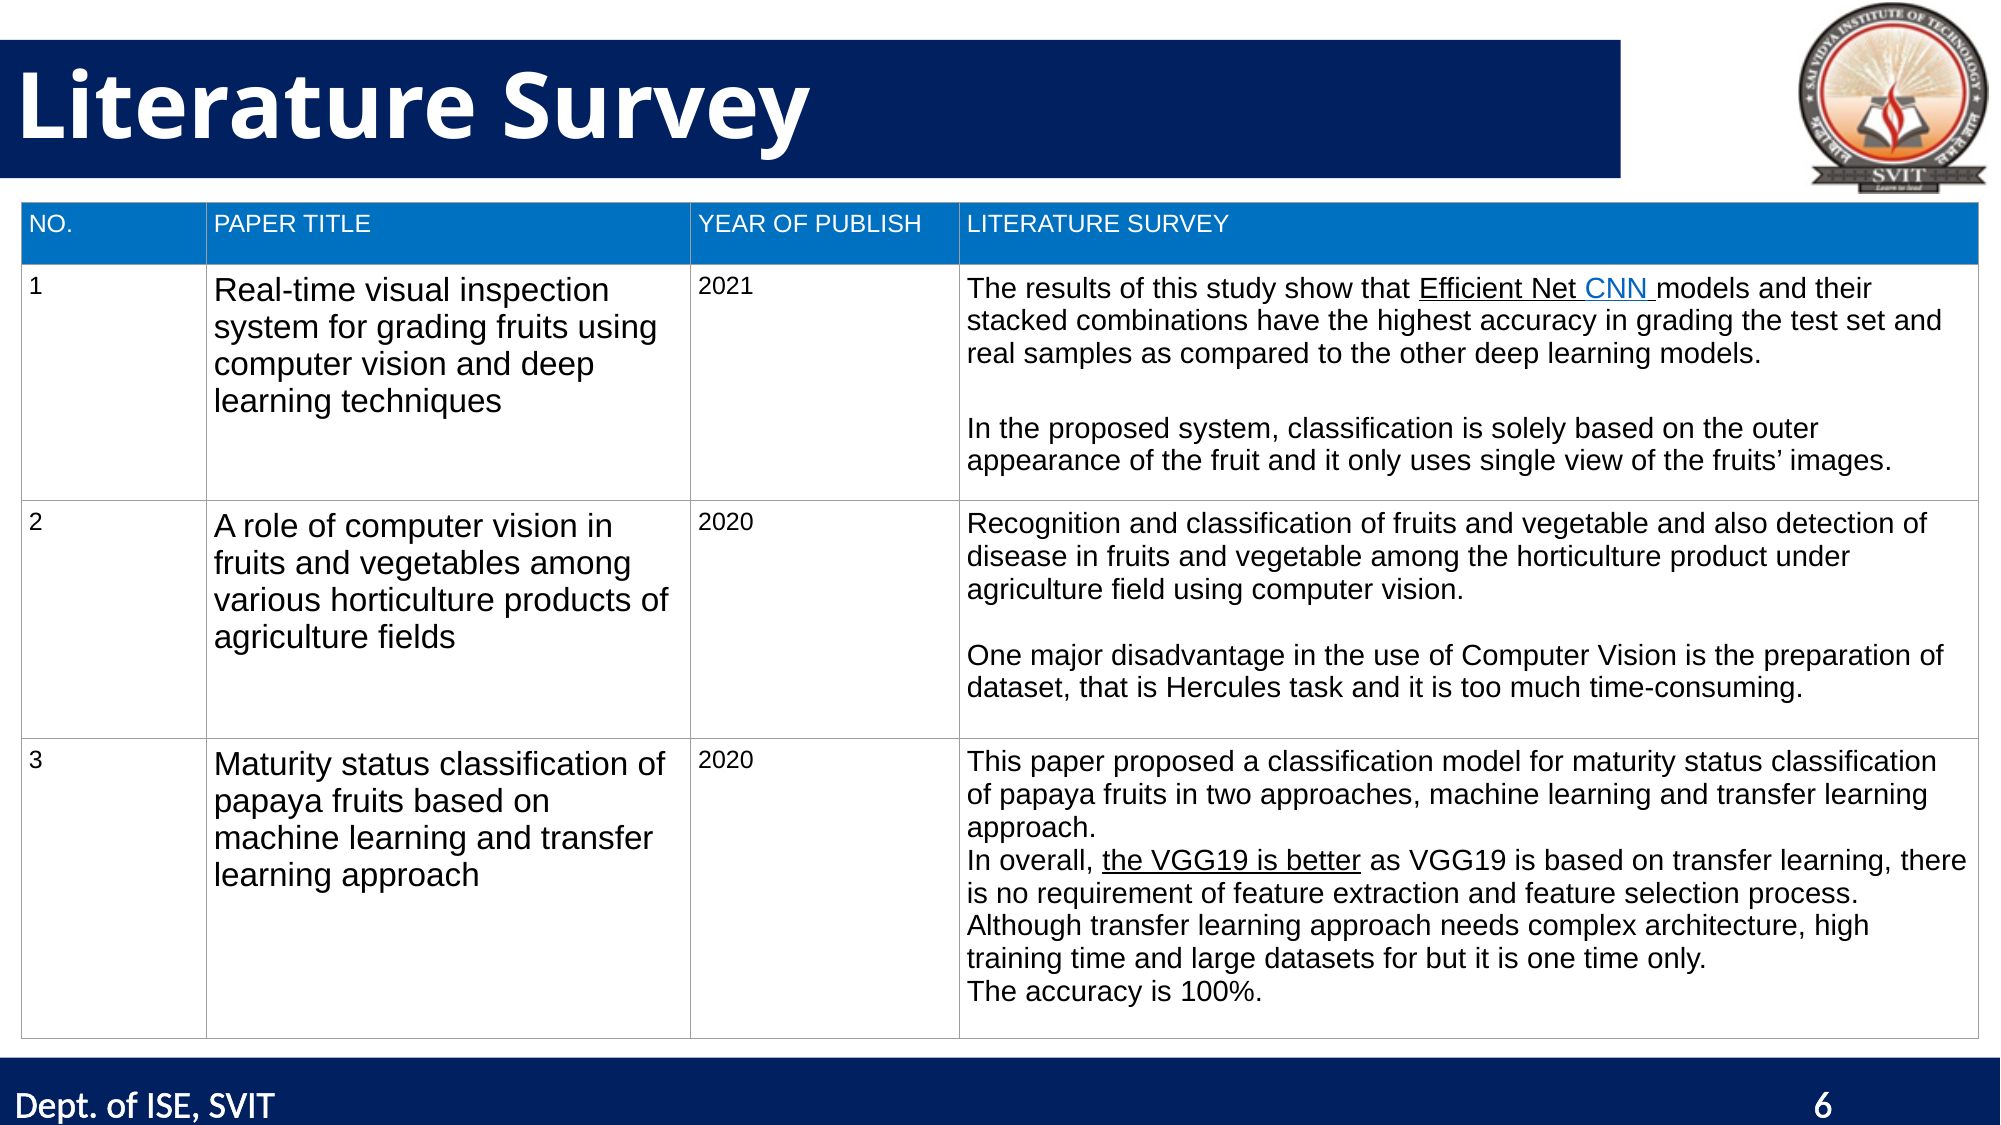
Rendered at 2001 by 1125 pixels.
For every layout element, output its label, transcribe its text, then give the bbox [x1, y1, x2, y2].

table_header LITERATURE SURVEY [960, 203, 1978, 264]
table_cell Real-time visual inspection system for grading fruits using computer vision and deep learning techniques [207, 265, 690, 500]
picture [1798, 75, 1989, 194]
table_cell 2020 [691, 501, 959, 738]
table_cell The results of this study show that Efficient Net CNN models and their stacked combinations have the highest accuracy in grading the test set and real samples as compared to the other deep learning models. In the proposed system, classification is solely based on the outer appearance of the fruit and it only uses single view of the fruits’ images. [960, 265, 1978, 500]
table_cell 2020 [691, 739, 959, 1038]
table_cell Recognition and classification of fruits and vegetable and also detection of disease in fruits and vegetable among the horticulture product under agriculture field using computer vision. One major disadvantage in the use of Computer Vision is the preparation of dataset, that is Hercules task and it is too much time-consuming. [960, 501, 1978, 738]
table_cell A role of computer vision in fruits and vegetables among various horticulture products of agriculture fields [207, 501, 690, 738]
table_header PAPER TITLE [207, 203, 690, 264]
slide_number 6 [1275, 1057, 2000, 1125]
table_header YEAR OF PUBLISH [691, 203, 959, 264]
footer Dept. of CSE, SVIT [0, 1057, 1275, 1125]
table_cell 2 [22, 501, 206, 738]
title Literature Survey [0, 75, 1621, 179]
table_cell 2021 [691, 265, 959, 500]
table_cell 3 [22, 739, 206, 1038]
table_cell This paper proposed a classification model for maturity status classification of papaya fruits in two approaches, machine learning and transfer learning approach. In overall, the VGG19 is better as VGG19 is based on transfer learning, there is no requirement of feature extraction and feature selection process. Although transfer learning approach needs complex architecture, high training time and large datasets for but it is one time only. The accuracy is 100%. [960, 739, 1978, 1038]
table_header NO. [22, 203, 206, 264]
table_cell 1 [22, 265, 206, 500]
table_cell Maturity status classification of papaya fruits based on machine learning and transfer learning approach [207, 739, 690, 1038]
text_box [0, 0, 2000, 75]
